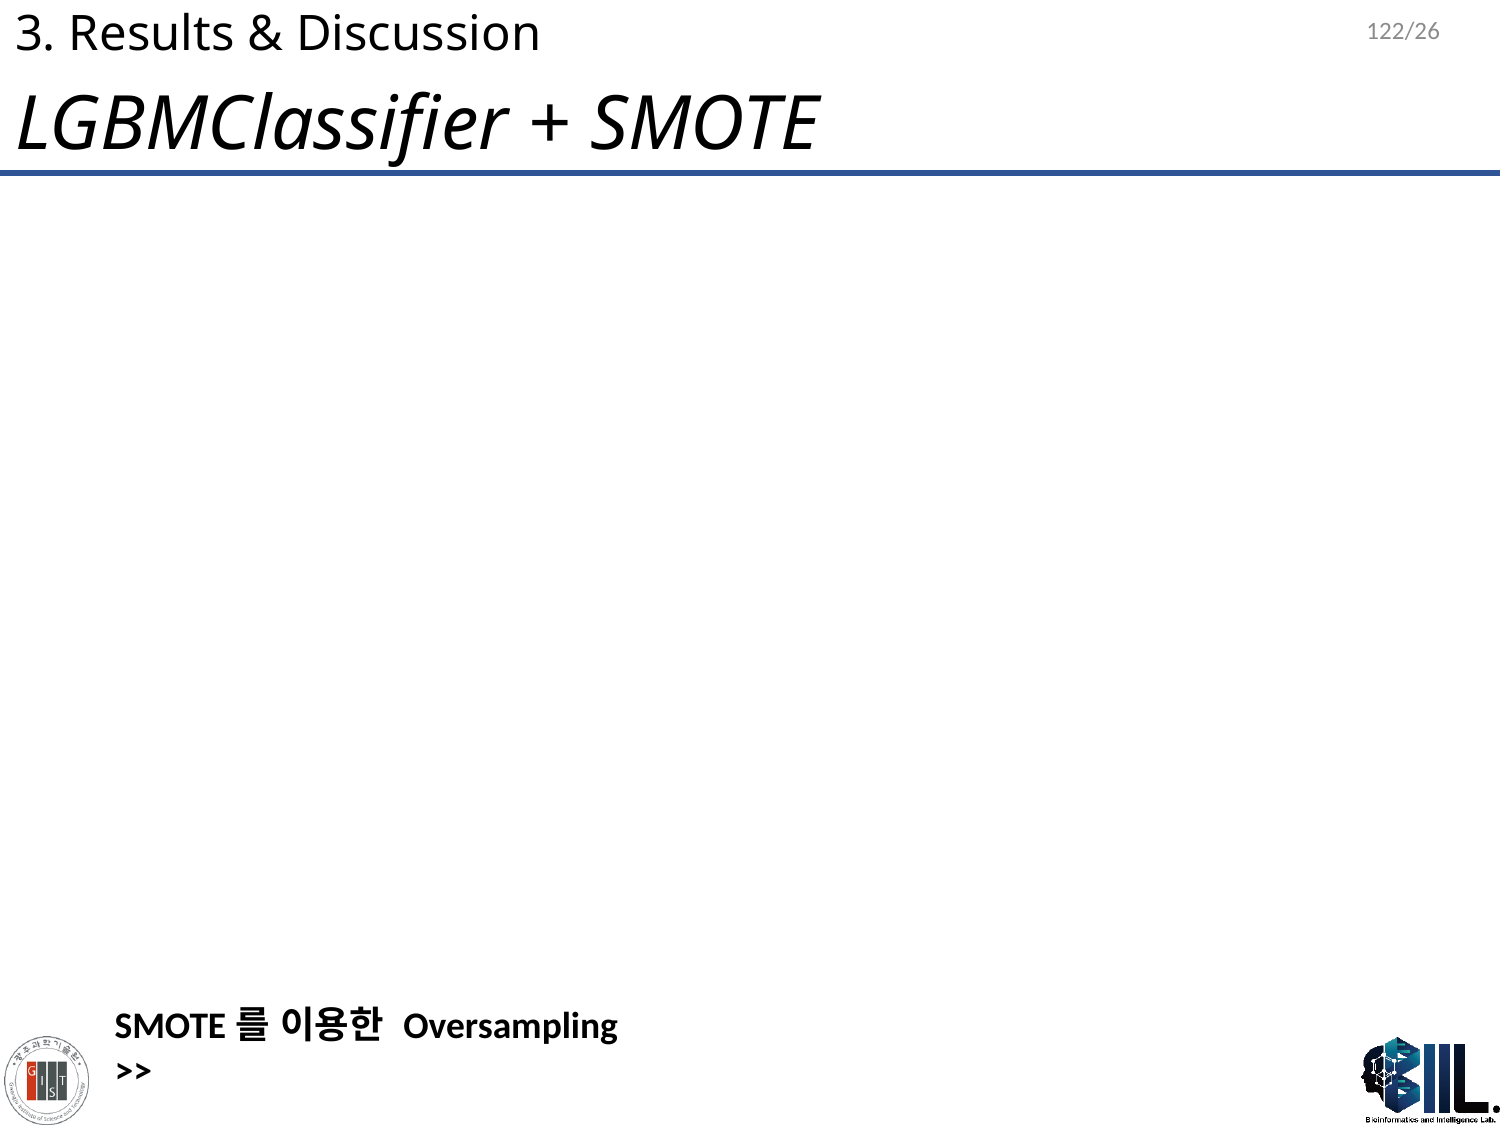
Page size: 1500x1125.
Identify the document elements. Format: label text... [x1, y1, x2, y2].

text_box SMOTE를 이용한 Oversampling >> [99, 993, 1500, 1099]
picture [1361, 1099, 1500, 1125]
slide_number 122/26 [1117, 0, 1455, 60]
title 3. Results & Discussion [0, 0, 602, 68]
text_box LGBMClassifier + SMOTE [0, 68, 1500, 170]
text_box LGBMClassifier + SMOTE [0, 176, 1500, 183]
picture [4, 1036, 89, 1125]
